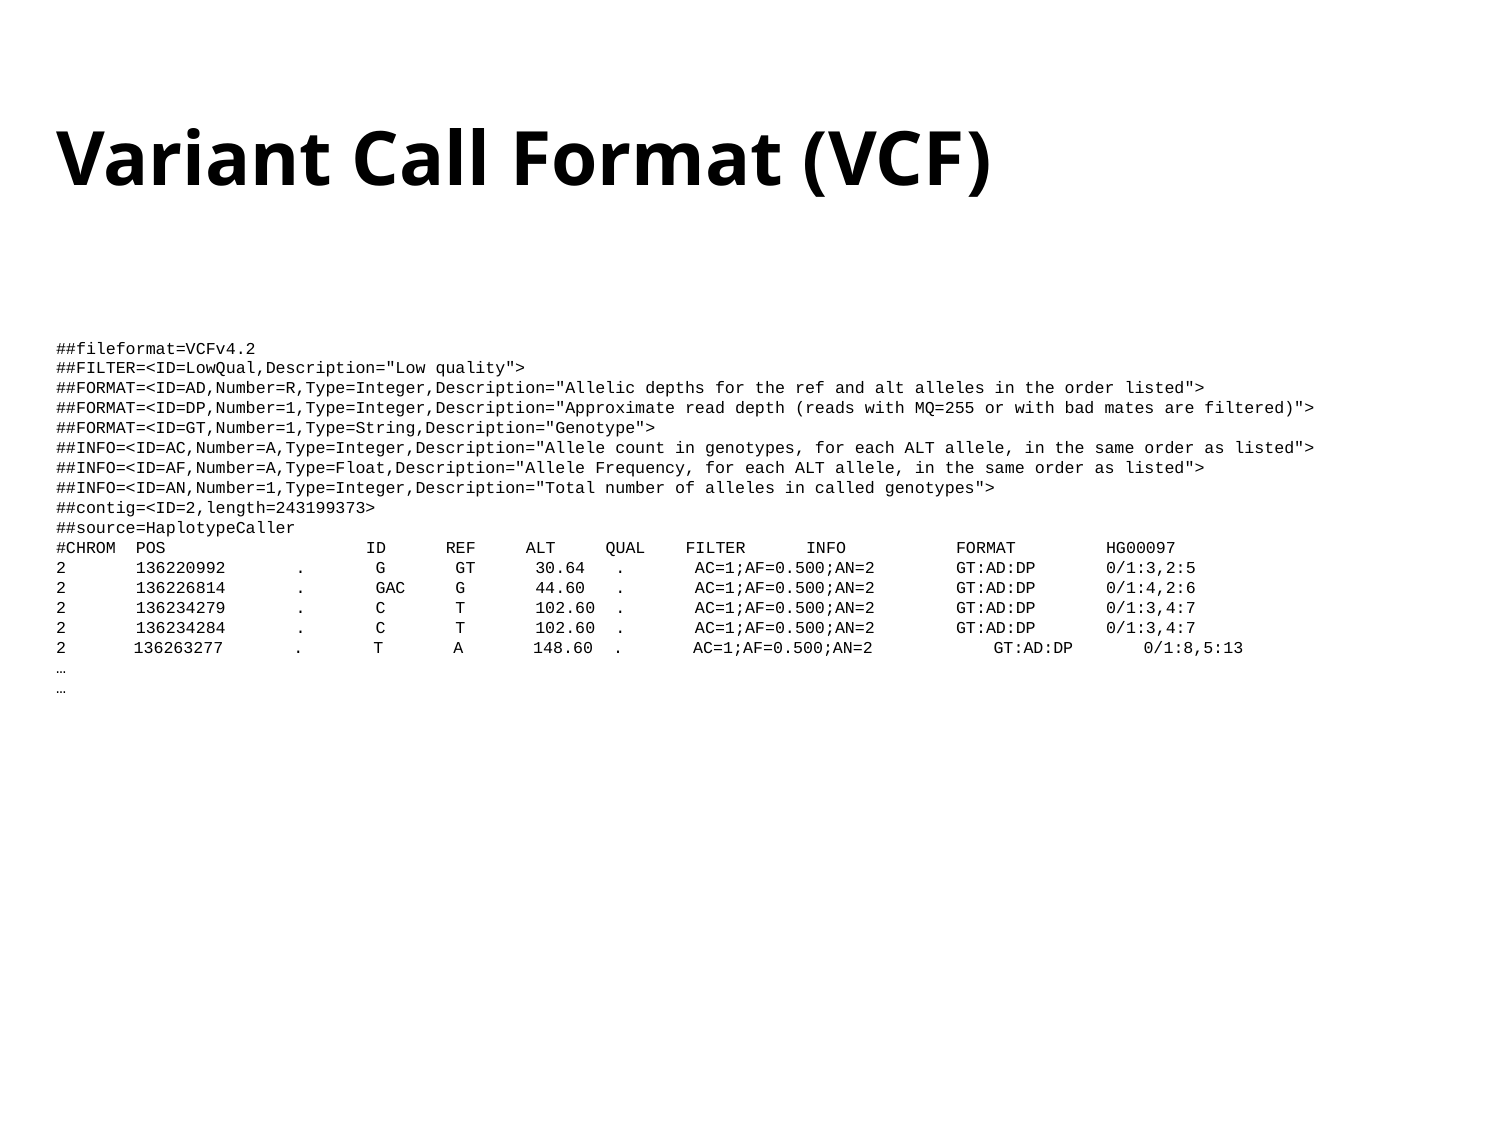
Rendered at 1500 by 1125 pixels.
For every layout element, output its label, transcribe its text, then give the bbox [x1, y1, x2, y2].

title Variant Call Format (VCF) [41, 103, 1066, 226]
text_box ##fileformat=VCFv4.2 ##FILTER=<ID=LowQual,Description="Low quality"> ##FORMAT=<ID=AD,Number=R,Type=Integer,Description="Allelic depths for the ref and alt alleles in the order listed"> ##FORMAT=<ID=DP,Number=1,Type=Integer,Description="Approximate read depth (reads with MQ=255 or with bad mates are filtered)"> ##FORMAT=<ID=GT,Number=1,Type=String,Description="Genotype"> ##INFO=<ID=AC,Number=A,Type=Integer,Description="Allele count in genotypes, for each ALT allele, in the same order as listed"> ##INFO=<ID=AF,Number=A,Type=Float,Description="Allele Frequency, for each ALT allele, in the same order as listed"> ##INFO=<ID=AN,Number=1,Type=Integer,Description="Total number of alleles in called genotypes"> ##contig=<ID=2,length=243199373> ##source=HaplotypeCaller #CHROM POS ID REF ALT QUAL FILTER INFO FORMAT HG00097 2 136220992 . G GT 30.64 . AC=1;AF=0.500;AN=2 GT:AD:DP 0/1:3,2:5 2 136226814 . GAC G 44.60 . AC=1;AF=0.500;AN=2 GT:AD:DP 0/1:4,2:6 2 136234279 . C T 102.60 . AC=1;AF=0.500;AN=2 GT:AD:DP 0/1:3,4:7 2 136234284 . C T 102.60 . AC=1;AF=0.500;AN=2 GT:AD:DP 0/1:3,4:7 136263277 . T A 148.60 . AC=1;AF=0.500;AN=2 GT:AD:DP 0/1:8,5:13 … … [41, 330, 1454, 725]
